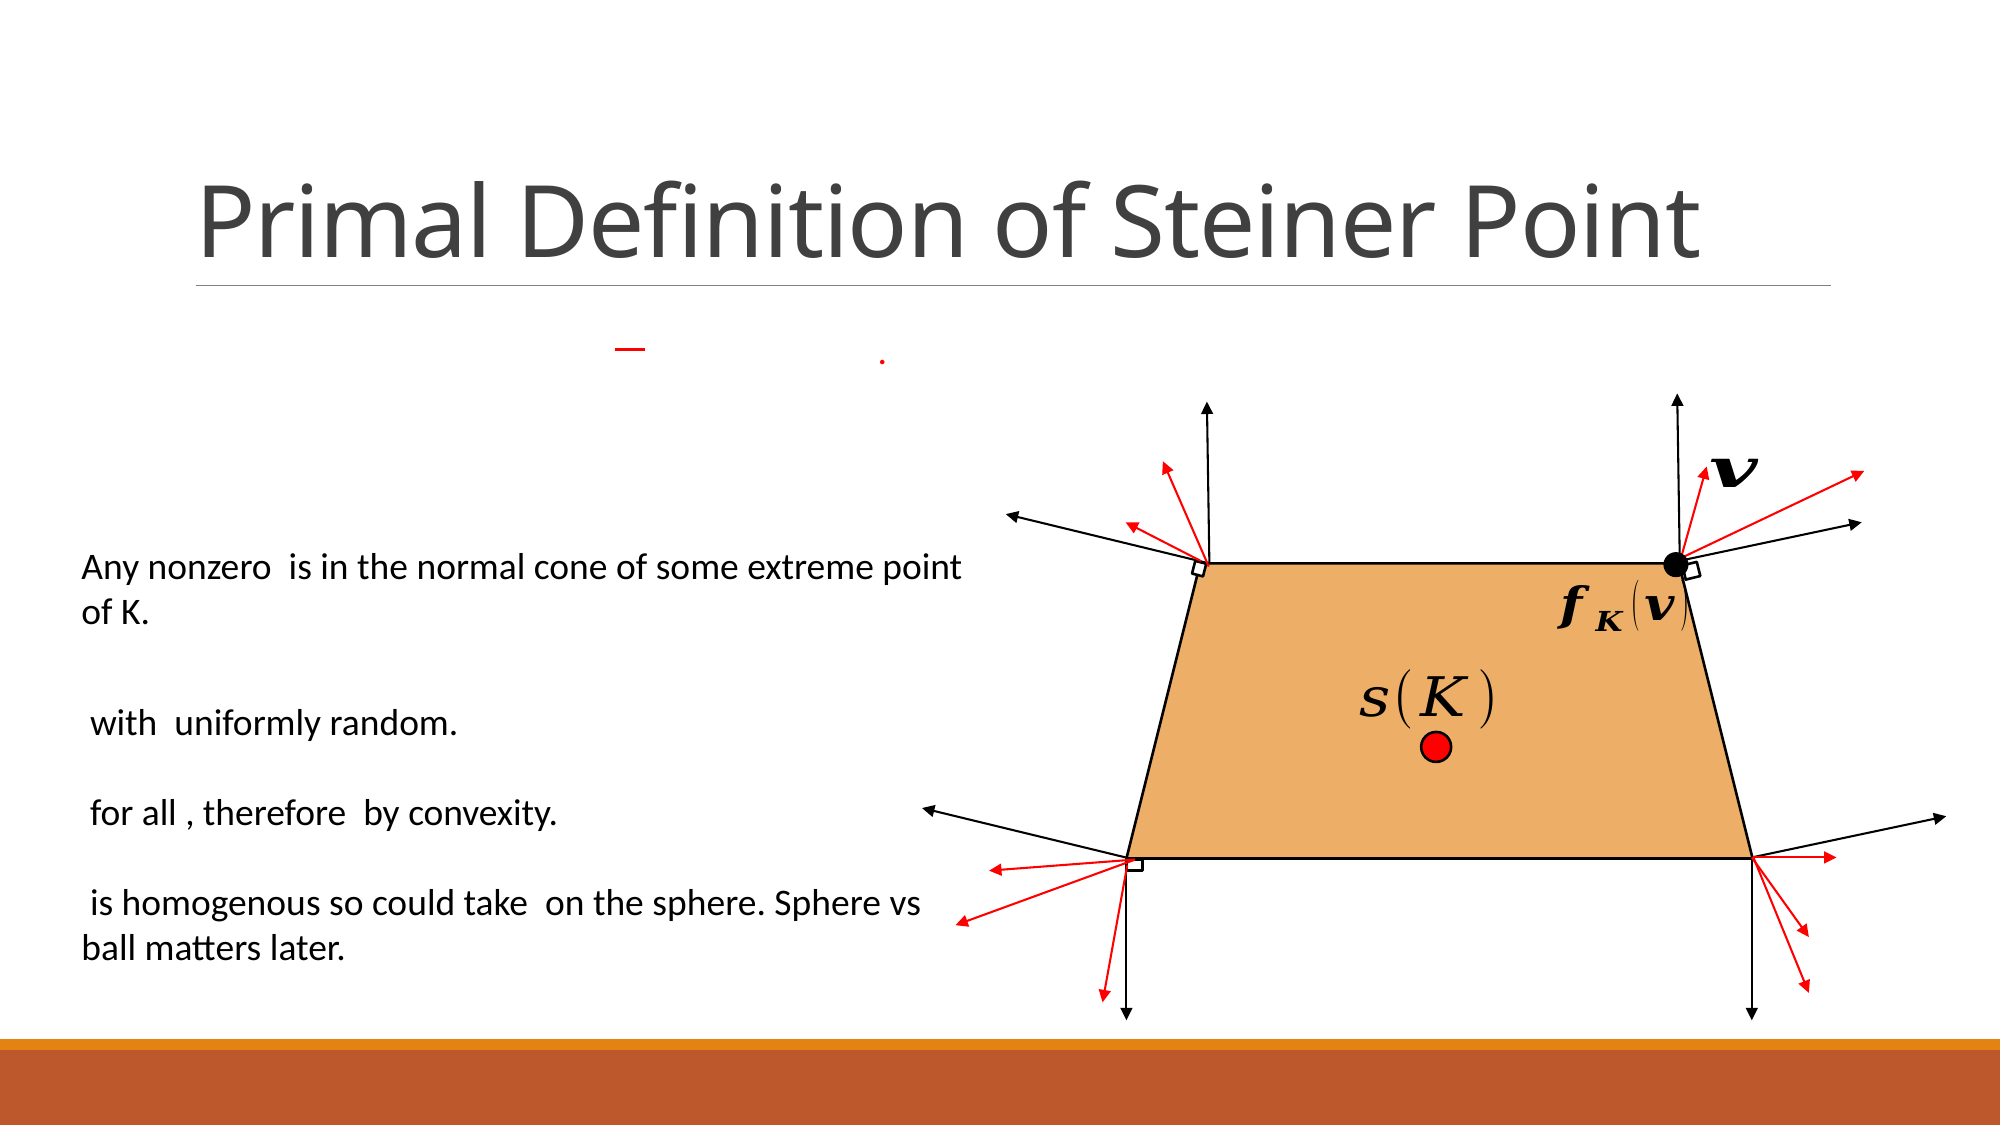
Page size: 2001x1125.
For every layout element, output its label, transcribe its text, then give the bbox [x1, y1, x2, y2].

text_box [1752, 856, 1810, 994]
text_box [1683, 574, 1702, 581]
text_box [1206, 401, 1210, 457]
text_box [921, 807, 1127, 858]
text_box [1102, 864, 1128, 1003]
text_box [1751, 815, 1947, 858]
text_box [1134, 562, 1748, 860]
text_box [1663, 566, 1685, 578]
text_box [955, 859, 1136, 926]
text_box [1666, 521, 1677, 564]
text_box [1005, 513, 1159, 564]
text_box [1679, 470, 1865, 560]
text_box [1125, 521, 1159, 563]
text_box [1162, 460, 1210, 568]
text_box [1419, 730, 1453, 764]
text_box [1676, 392, 1681, 472]
title Primal Definition of Steiner Point [180, 47, 1830, 285]
